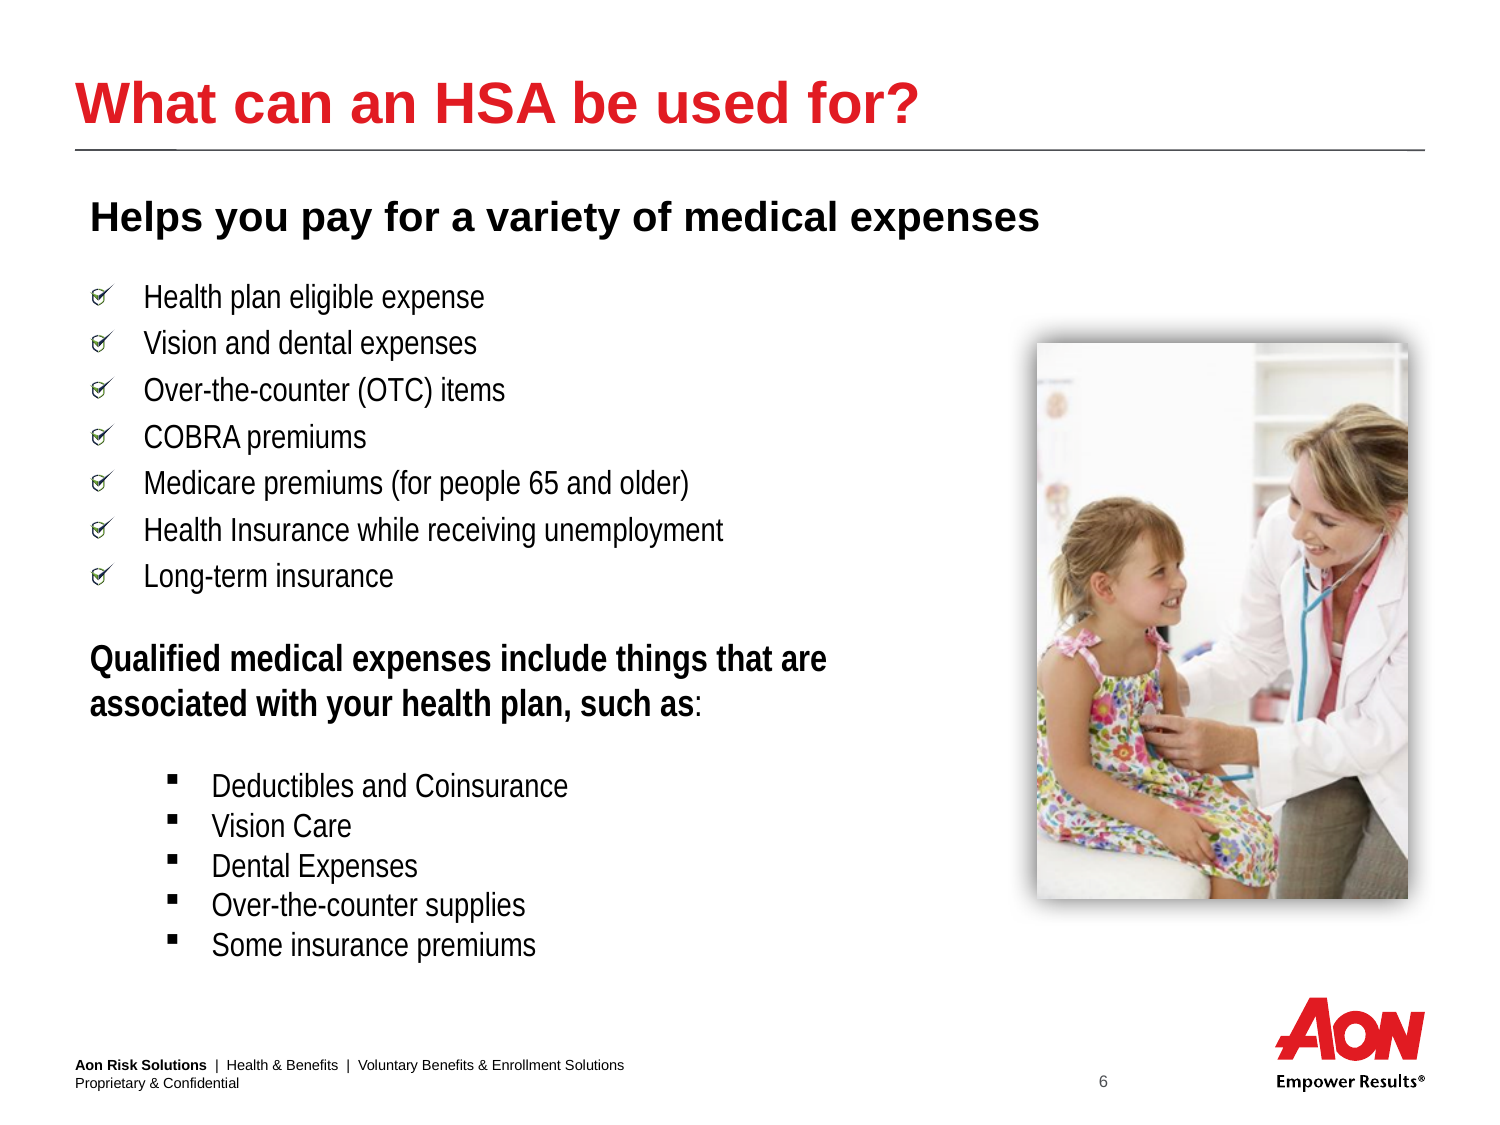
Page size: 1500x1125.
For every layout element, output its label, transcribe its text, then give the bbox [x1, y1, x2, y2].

picture [1037, 342, 1408, 899]
picture [87, 283, 116, 307]
picture [87, 562, 116, 587]
title What can an HSA be used for? [74, 49, 1426, 136]
picture [87, 376, 116, 400]
text_box Helps you pay for a variety of medical expenses [74, 182, 1425, 248]
picture [87, 423, 116, 447]
picture [87, 516, 116, 540]
text_box Qualified medical expenses include things that are associated with your health plan, such as: Deductibles and Coinsurance Vision Care Dental Expenses Over-the-counter supplies Some insurance premiums [74, 626, 963, 971]
list Health plan eligible expense Vision and dental expenses Over-the-counter (OTC) items COBRA premiums Medicare premiums (for people 65 and older) Health Insurance while receiving unemployment Long-term insurance [87, 274, 1063, 813]
picture [87, 469, 116, 493]
picture [87, 329, 116, 354]
